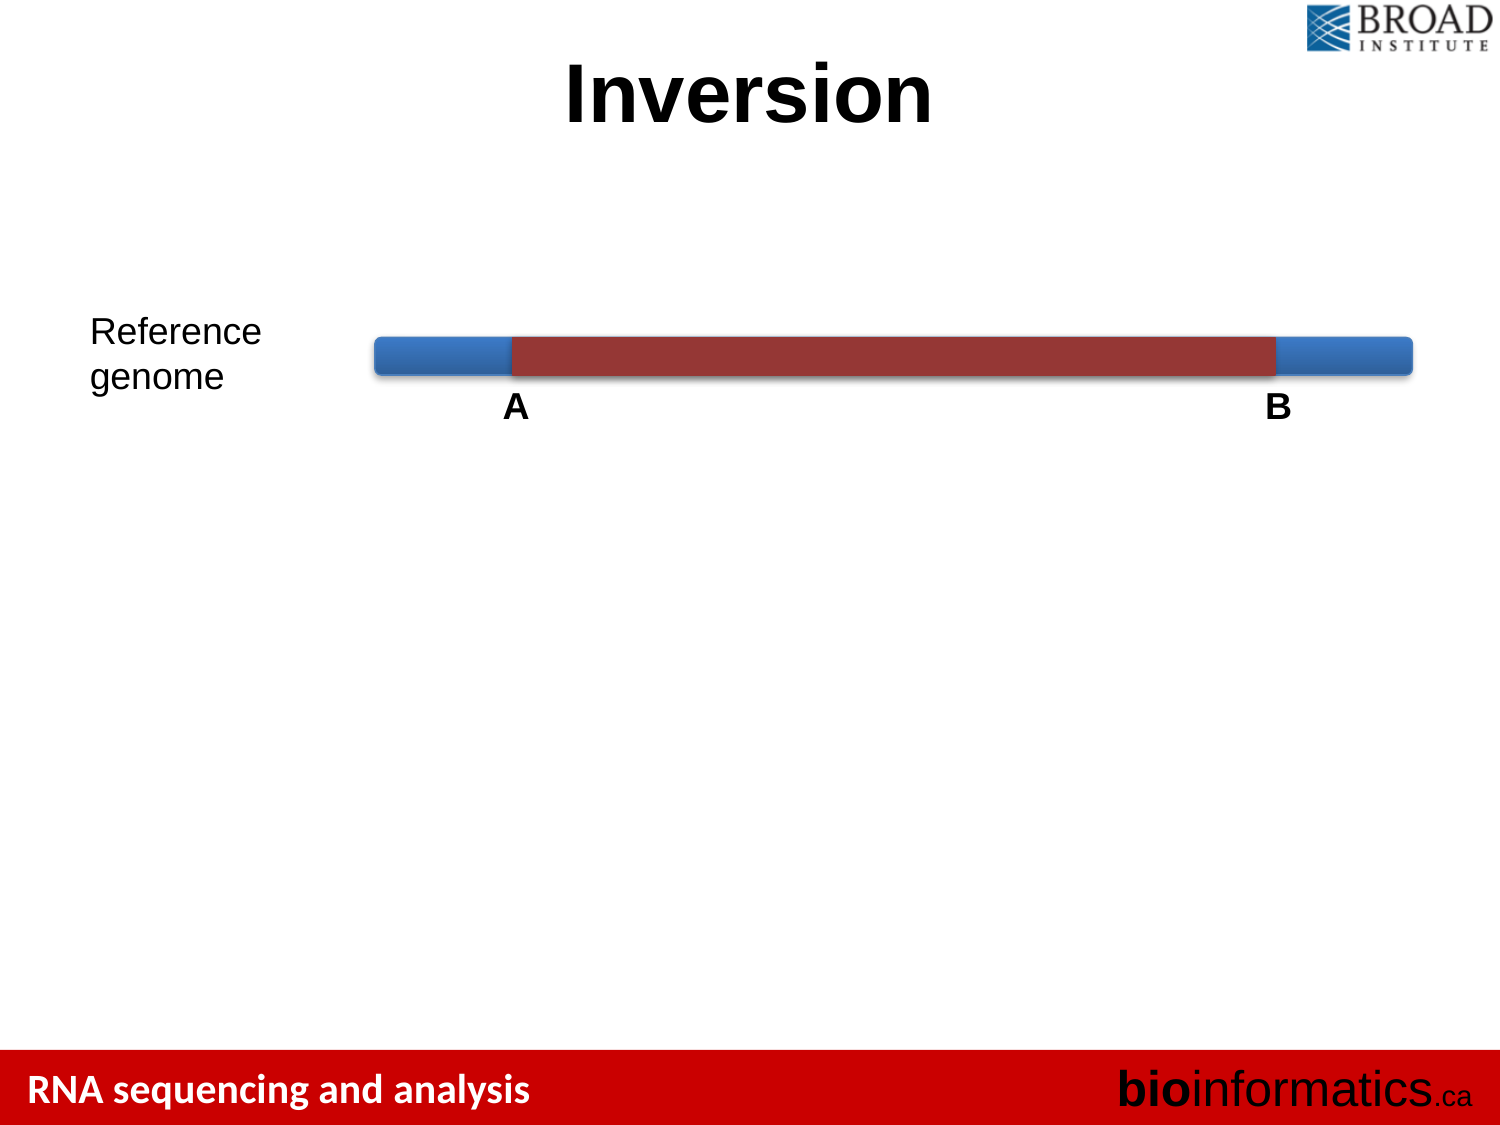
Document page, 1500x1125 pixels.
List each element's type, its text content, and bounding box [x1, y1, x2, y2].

text_box Reference genome [74, 299, 288, 405]
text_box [374, 337, 1413, 436]
title Inversion [24, 0, 1475, 183]
picture [1304, 0, 1497, 58]
